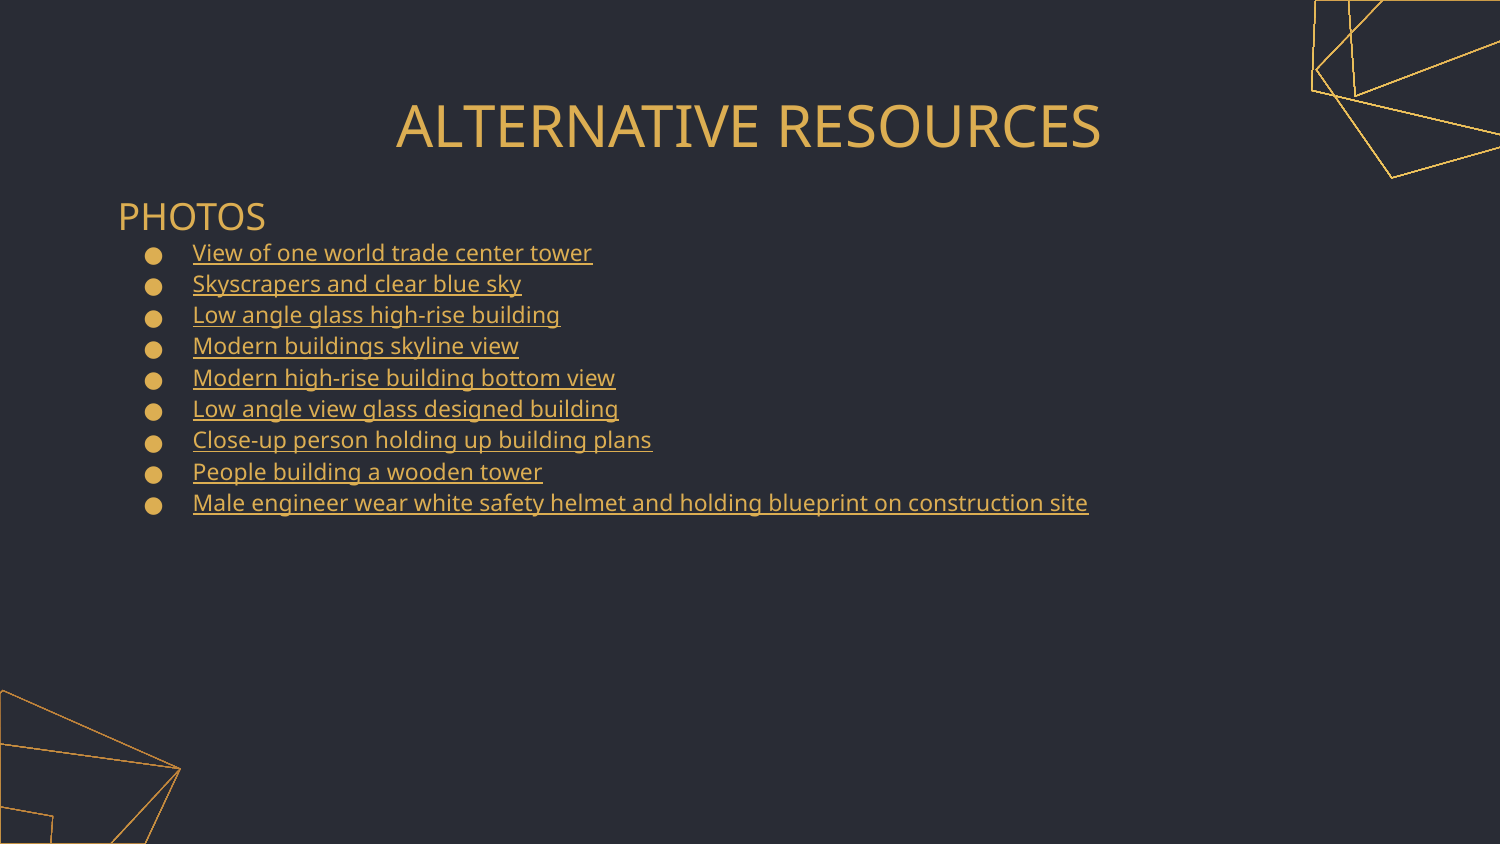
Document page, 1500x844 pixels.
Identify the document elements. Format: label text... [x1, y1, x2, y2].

title ALTERNATIVE RESOURCES [327, 88, 1173, 160]
subtitle PHOTOS View of one world trade center tower Skyscrapers and clear blue sky Low angle glass high-rise building Modern buildings skyline view Modern high-rise building bottom view Low angle view glass designed building Close-up person holding up building plans People building a wooden tower Male engineer wear white safety helmet and holding blueprint on construction site [102, 178, 1365, 761]
